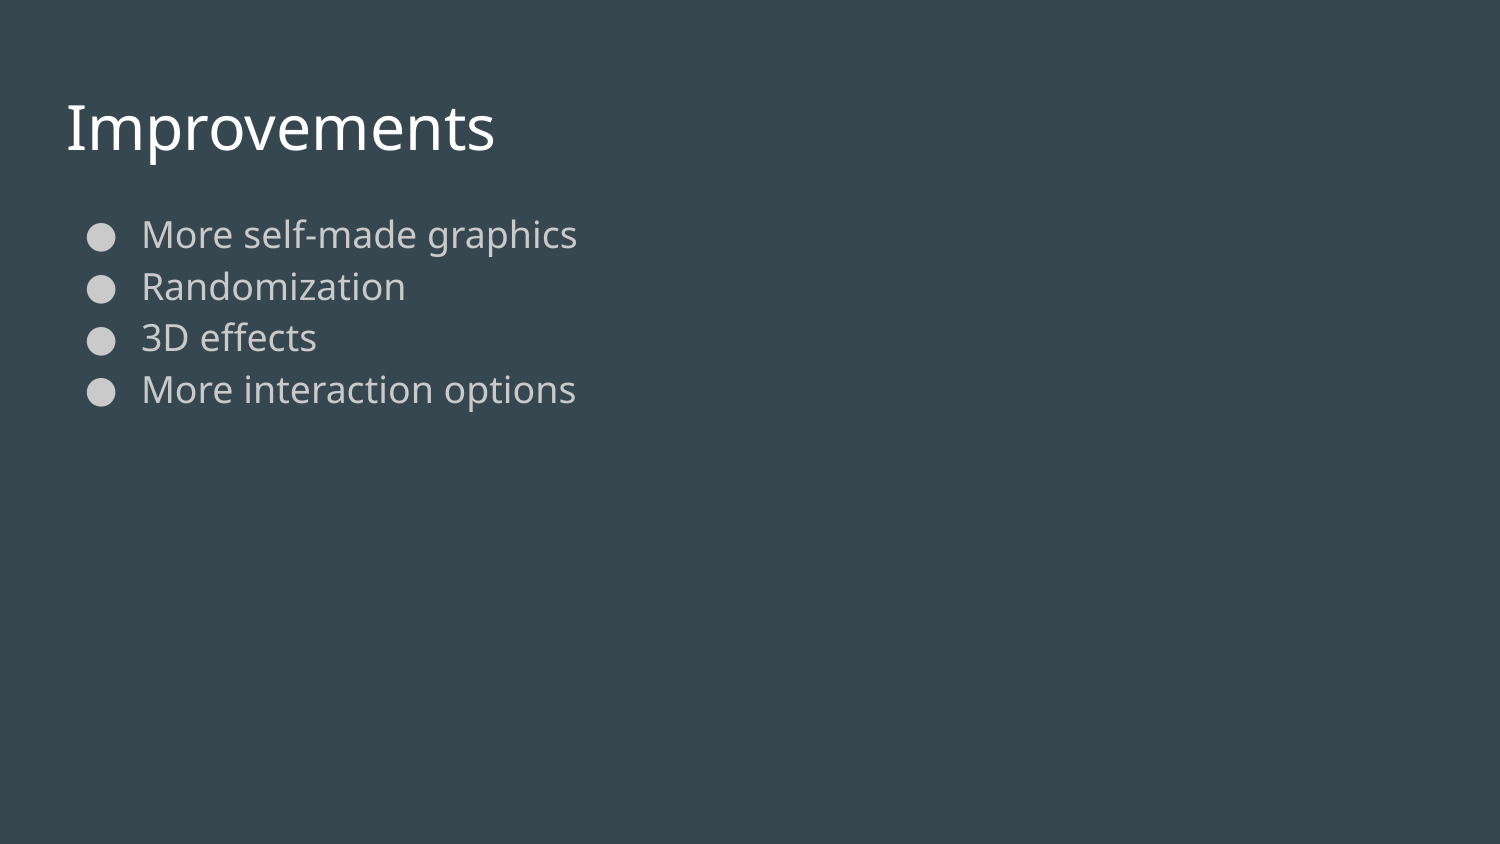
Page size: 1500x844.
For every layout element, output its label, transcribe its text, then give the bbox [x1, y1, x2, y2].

title Improvements [51, 72, 1449, 167]
list More self-made graphics Randomization 3D effects More interaction options [51, 189, 1449, 750]
